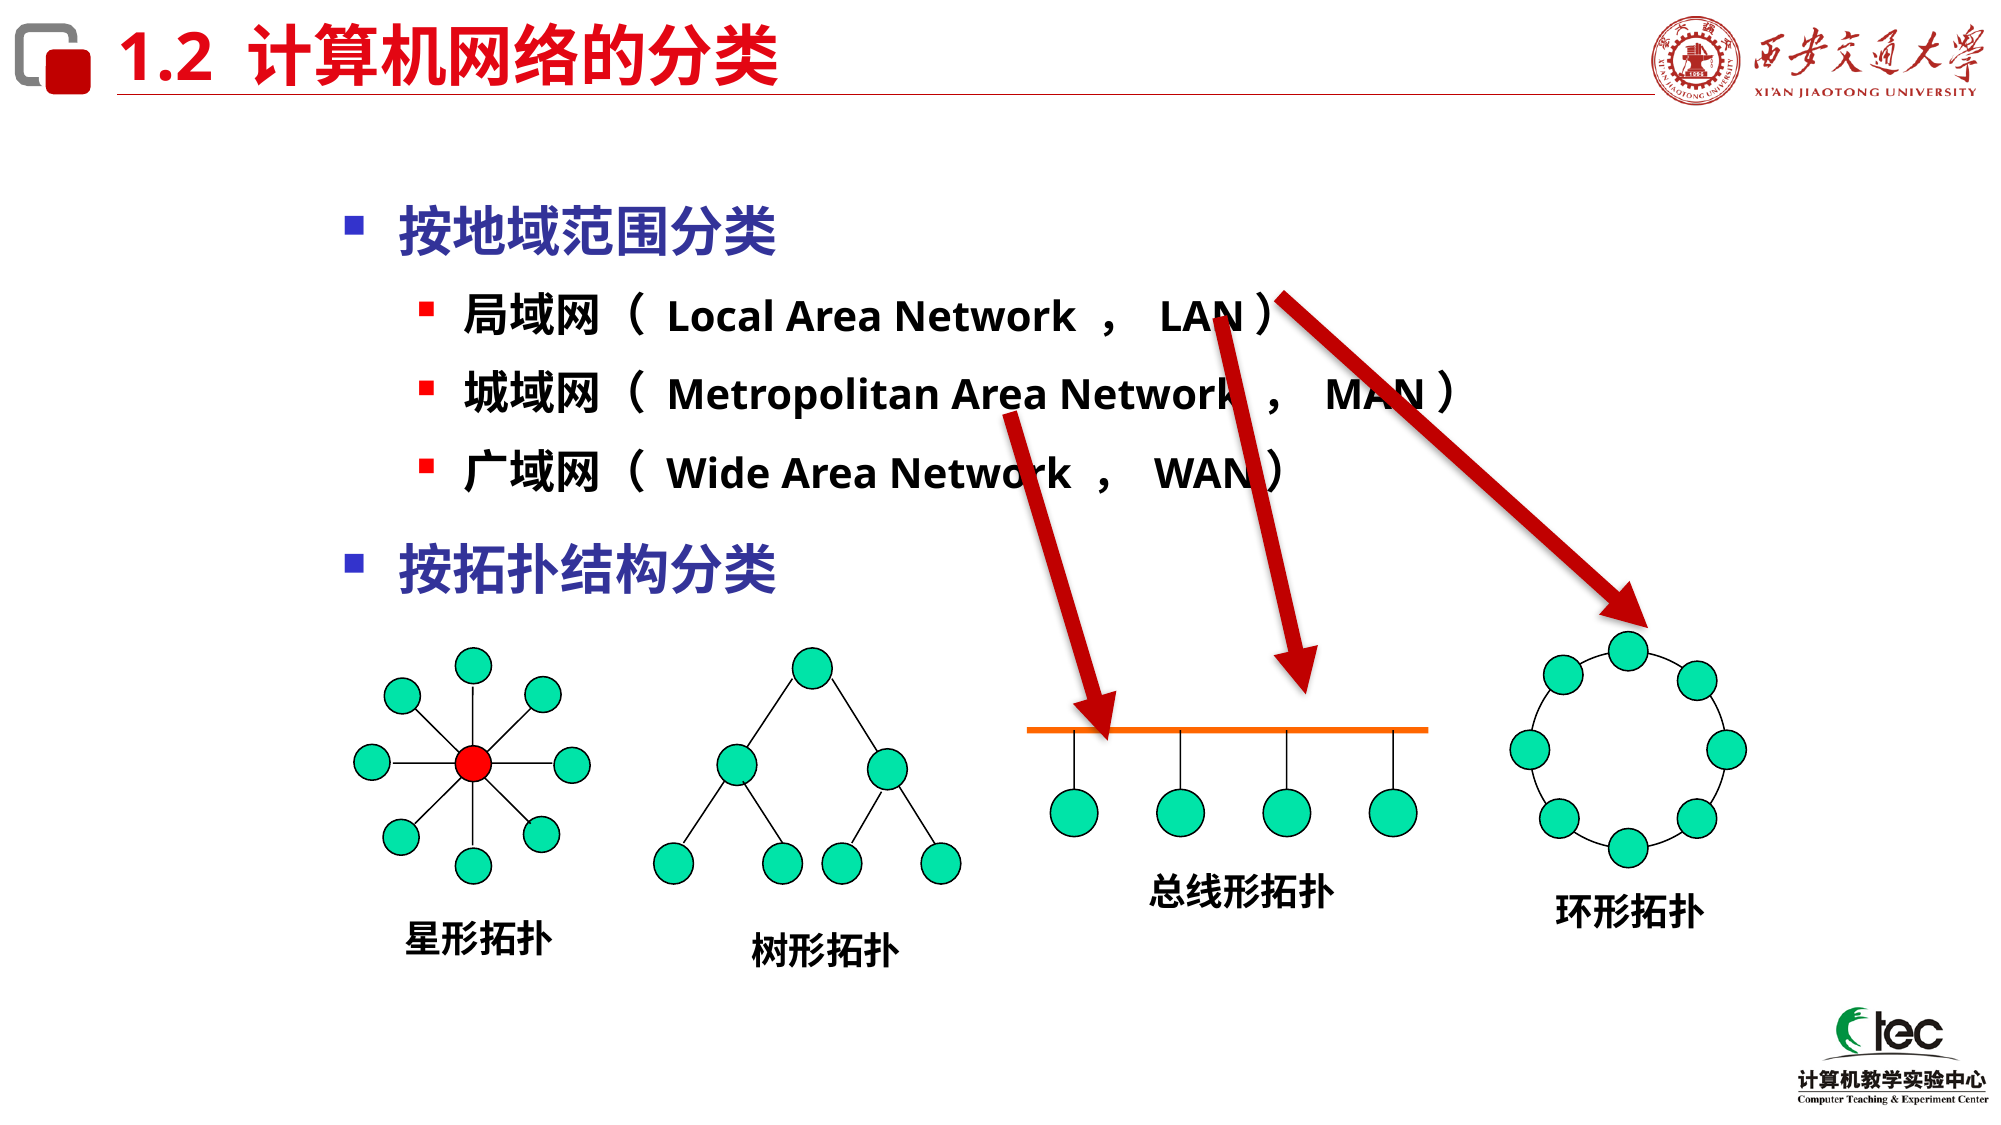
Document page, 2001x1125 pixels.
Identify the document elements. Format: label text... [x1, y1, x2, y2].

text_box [1510, 631, 1747, 942]
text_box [1009, 412, 1108, 741]
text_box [19, 27, 91, 95]
picture [1647, 12, 1995, 109]
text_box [1278, 295, 1648, 629]
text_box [653, 647, 961, 980]
picture [1788, 993, 2000, 1125]
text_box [1026, 730, 1429, 921]
text_box 按地域范围分类 局域网（ Local Area Network ， LAN） 城域网（ Metropolitan Area Network ， MAN） 广域网（ Wide Area Network ， WAN） 按拓扑结构分类 [327, 176, 1686, 921]
text_box 1.2 计算机网络的分类 [103, 6, 796, 102]
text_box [353, 647, 591, 968]
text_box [1219, 316, 1306, 695]
